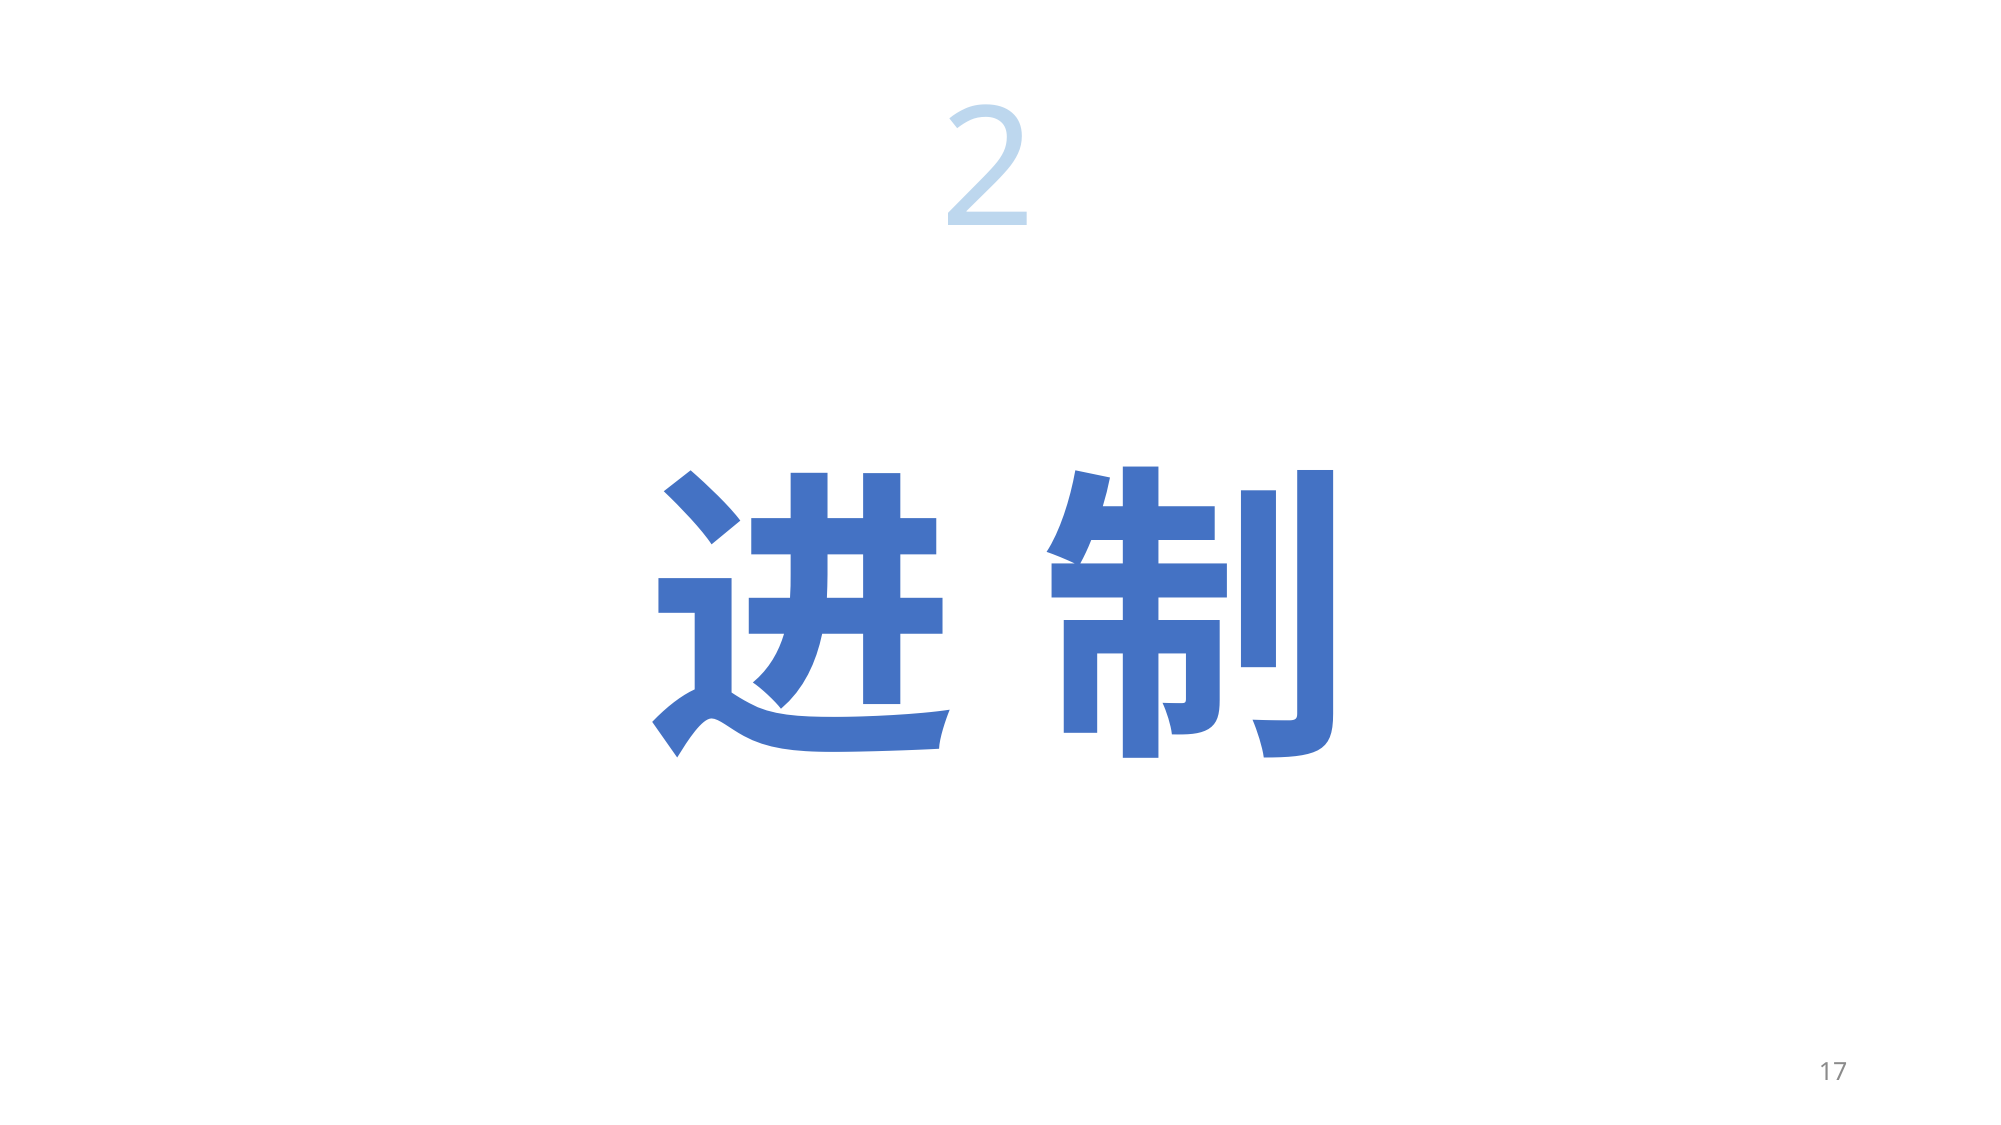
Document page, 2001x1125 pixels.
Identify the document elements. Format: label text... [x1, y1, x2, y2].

text_box 2 [925, 51, 1051, 267]
title 进 制 [0, 381, 2000, 877]
slide_number 17 [1412, 1042, 1863, 1103]
